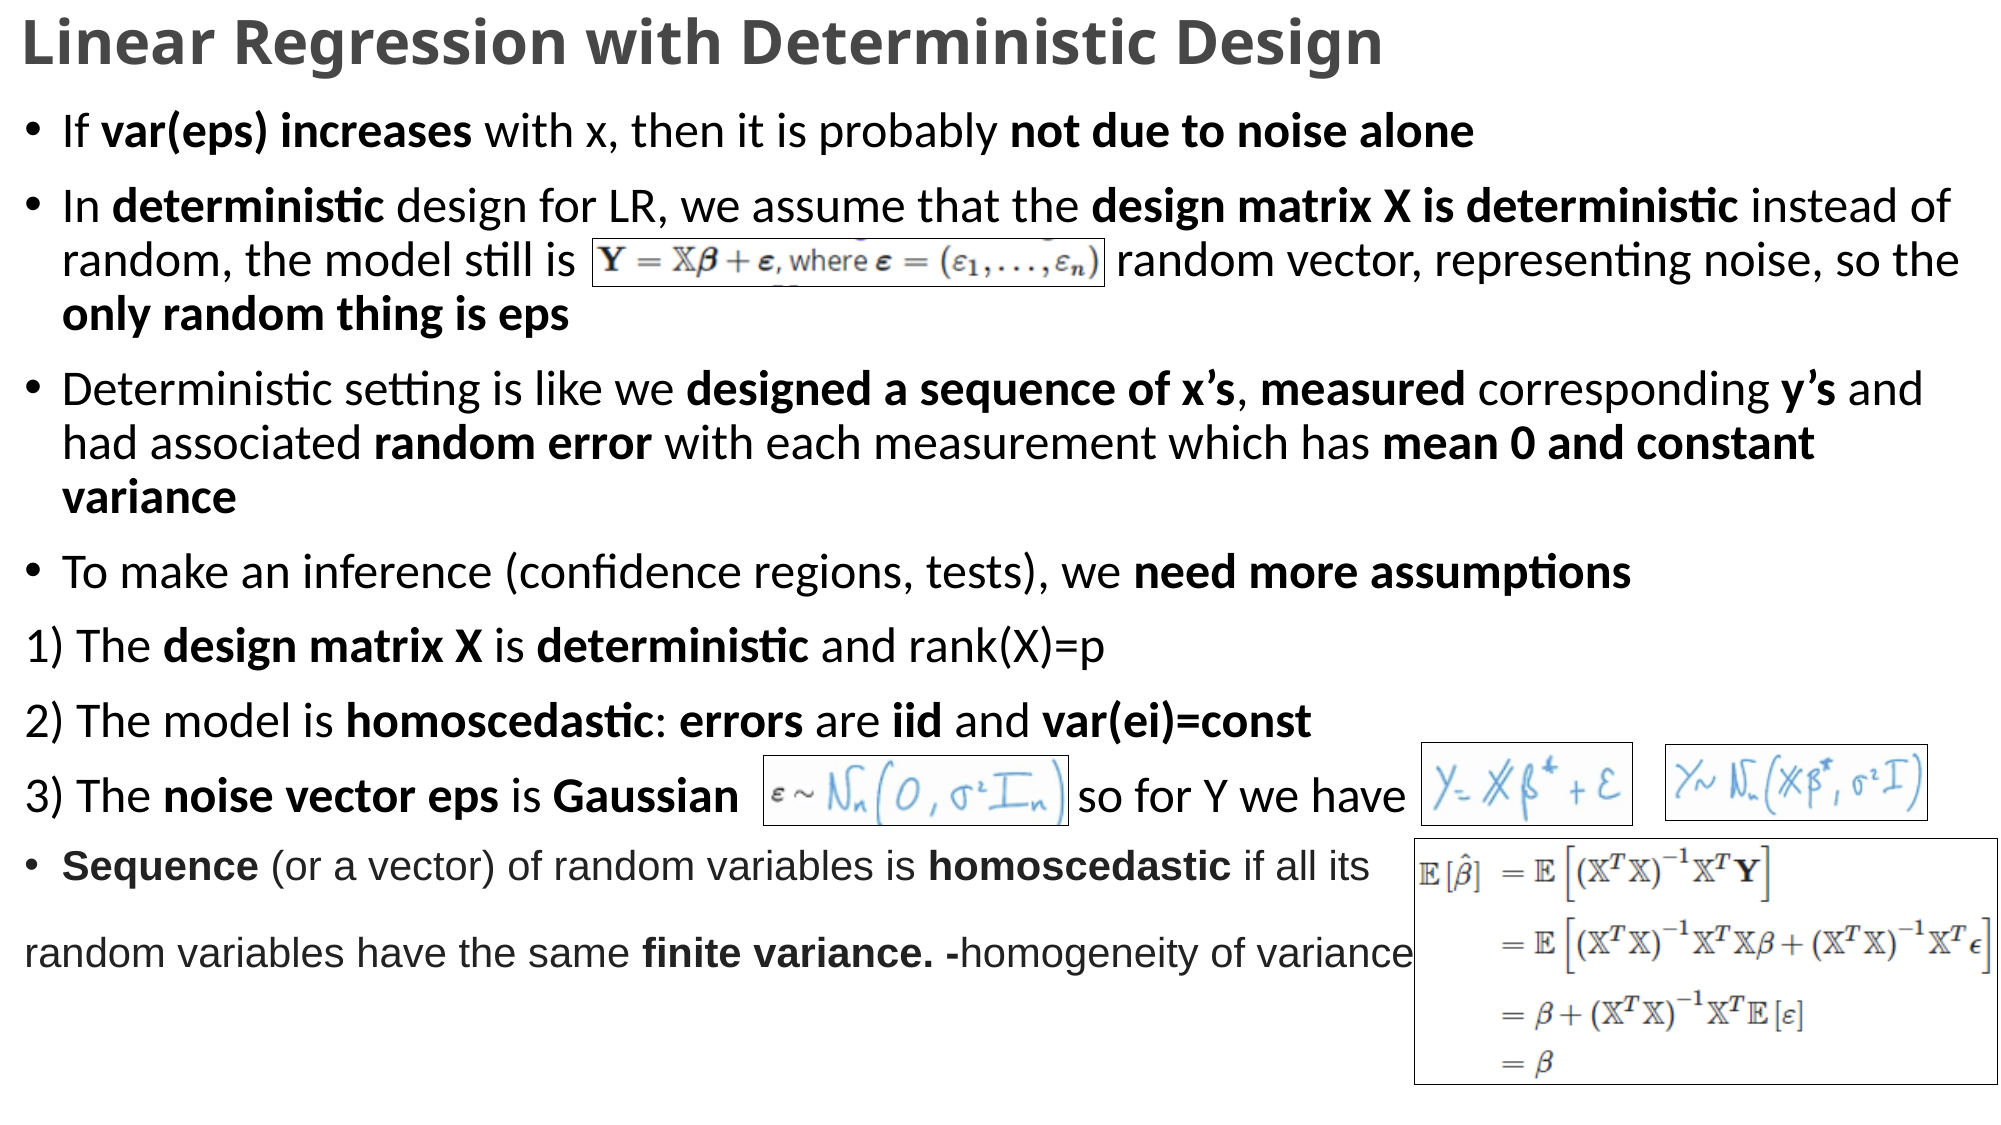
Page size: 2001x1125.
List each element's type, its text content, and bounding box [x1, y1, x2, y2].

picture [763, 755, 1069, 826]
picture [1421, 742, 1633, 826]
title Linear Regression with Deterministic Design [5, 2, 1990, 86]
list If var(eps) increases with x, then it is probably not due to noise alone In deterministic design for LR, we assume that the design matrix X is deterministic instead of random, the model still is random vector, representing noise, so the only random thing is eps Deterministic setting is like we designed a sequence of x’s, measured corresponding y’s and had associated random error with each measurement which has mean 0 and constant variance To make an inference (confidence regions, tests), we need more assumptions 1) The design matrix X is deterministic and rank(X)=p 2) The model is homoscedastic: errors are iid and var(ei)=const 3) The noise vector eps is Gaussian so for Y we have Sequence (or a vector) of random variables is homoscedastic if all its random variables have the same finite variance. -homogeneity of variance [9, 97, 1987, 1112]
picture [592, 238, 1105, 287]
picture [1665, 744, 1928, 821]
picture [1414, 838, 1998, 1085]
